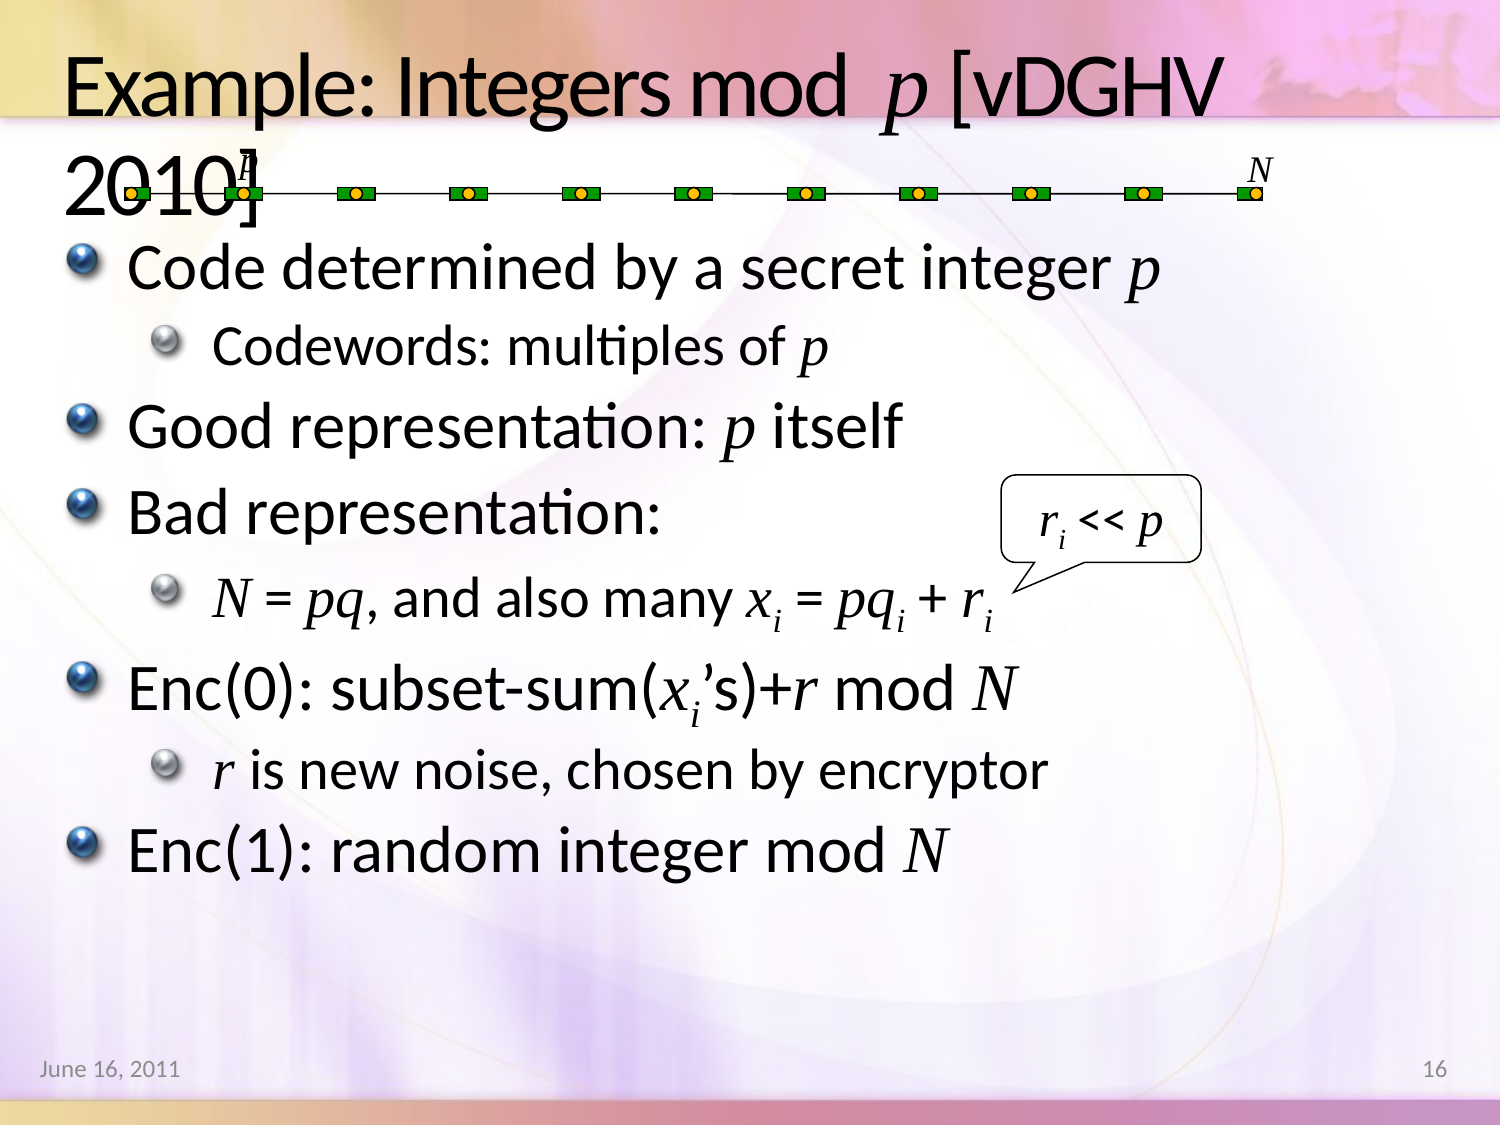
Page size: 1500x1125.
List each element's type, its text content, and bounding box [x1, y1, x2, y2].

picture [147, 746, 189, 788]
picture [62, 823, 110, 871]
picture [147, 571, 189, 613]
list Code determined by a secret integer p Codewords: multiples of p Good representation: p itself Bad representation: N = pq, and also many xi = pqi + ri Enc(0): subset-sum(xi’s)+r mod N r is new noise, chosen by encryptor Enc(1): random integer mod N [62, 231, 1438, 905]
picture [62, 240, 110, 287]
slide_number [24, 1037, 375, 1098]
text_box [124, 187, 1263, 201]
picture [62, 658, 110, 706]
picture [62, 485, 110, 532]
text_box N [1232, 137, 1288, 198]
picture [62, 400, 110, 447]
picture [147, 322, 189, 364]
text_box ri << p [1001, 474, 1202, 593]
slide_number 16 [1362, 1037, 1463, 1098]
text_box p [225, 127, 274, 185]
title Example: Integers mod p [vDGHV 2010] [62, 37, 1438, 138]
